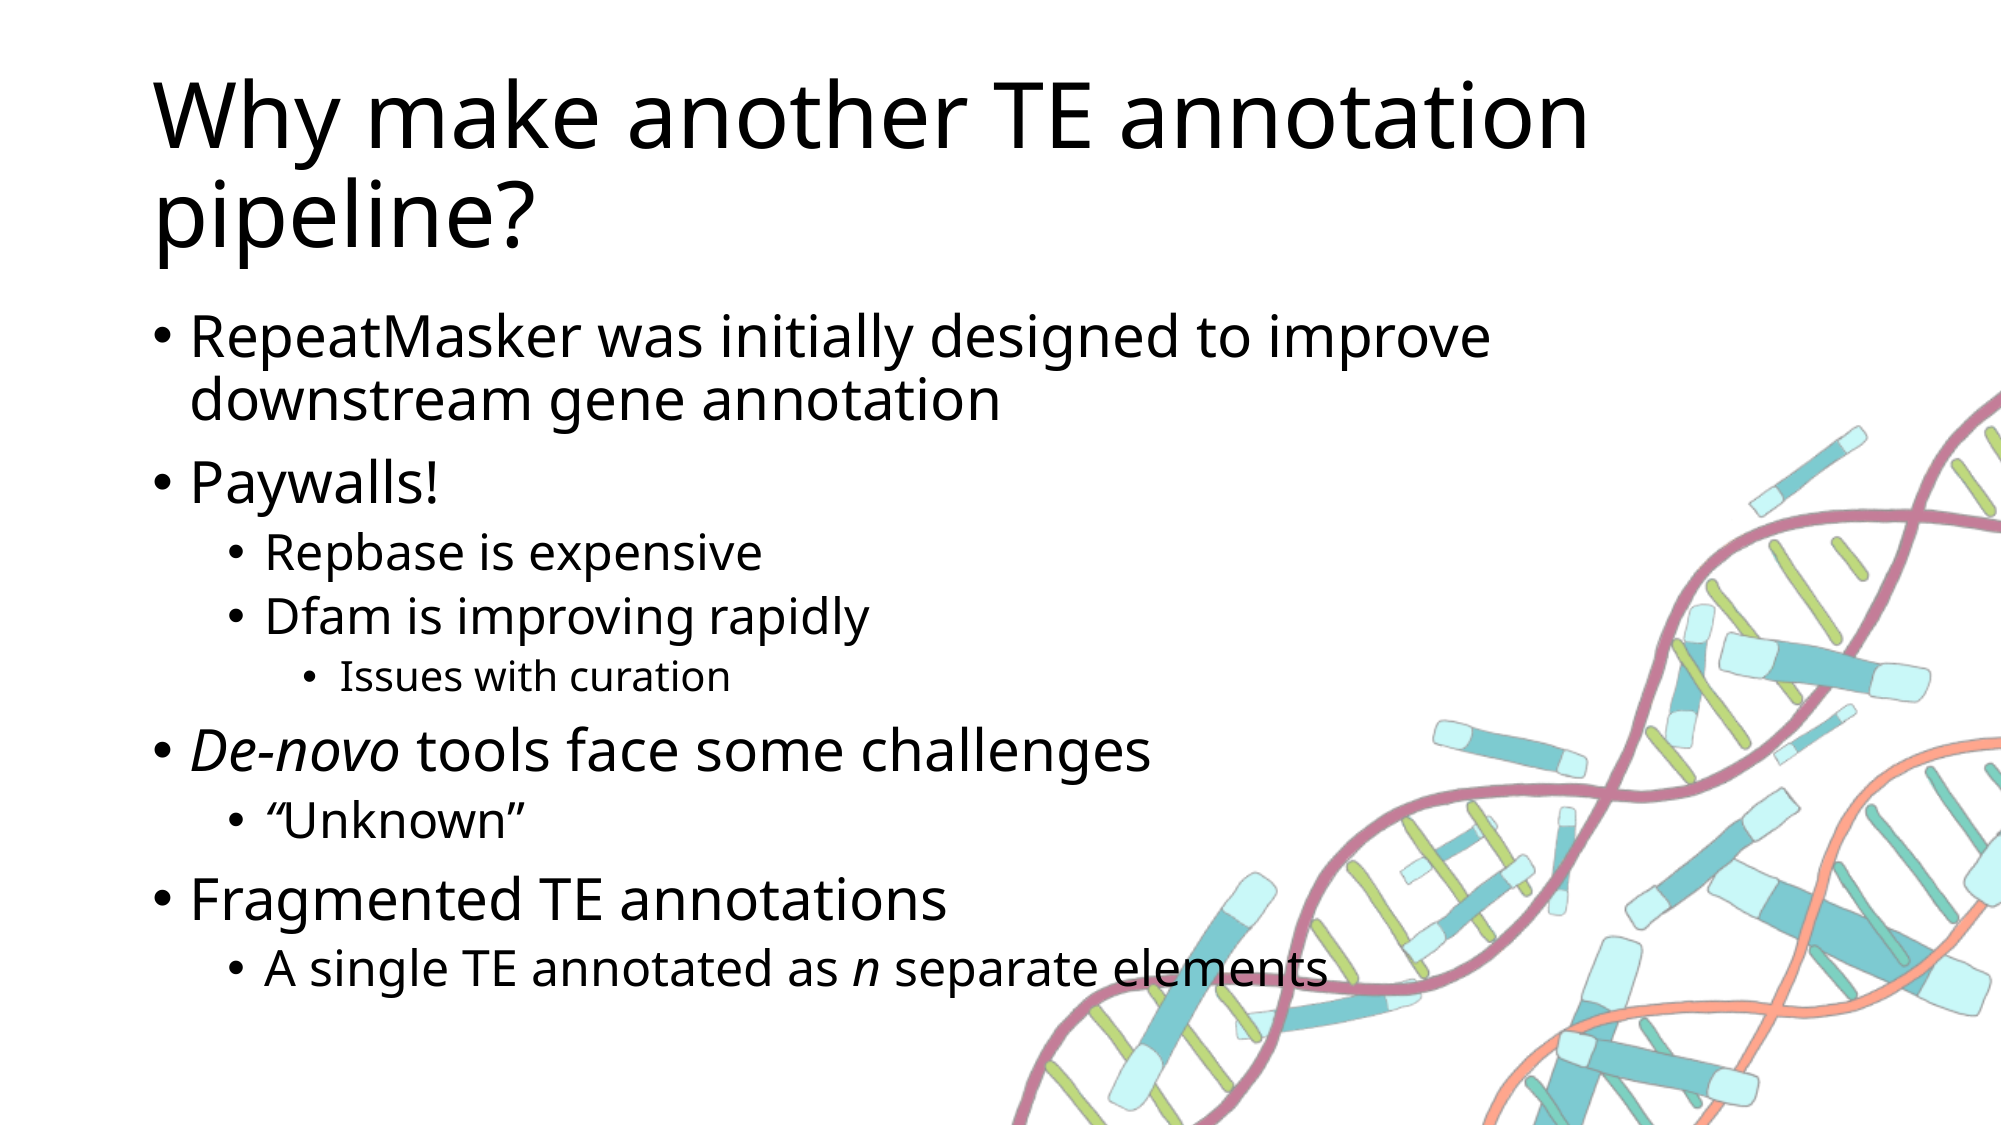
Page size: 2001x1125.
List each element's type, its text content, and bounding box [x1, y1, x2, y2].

title Why make another TE annotation pipeline? [137, 59, 1863, 278]
list RepeatMasker was initially designed to improve downstream gene annotation Paywalls! Repbase is expensive Dfam is improving rapidly Issues with curation De-novo tools face some challenges “Unknown” Fragmented TE annotations A single TE annotated as n separate elements [137, 299, 1863, 1014]
